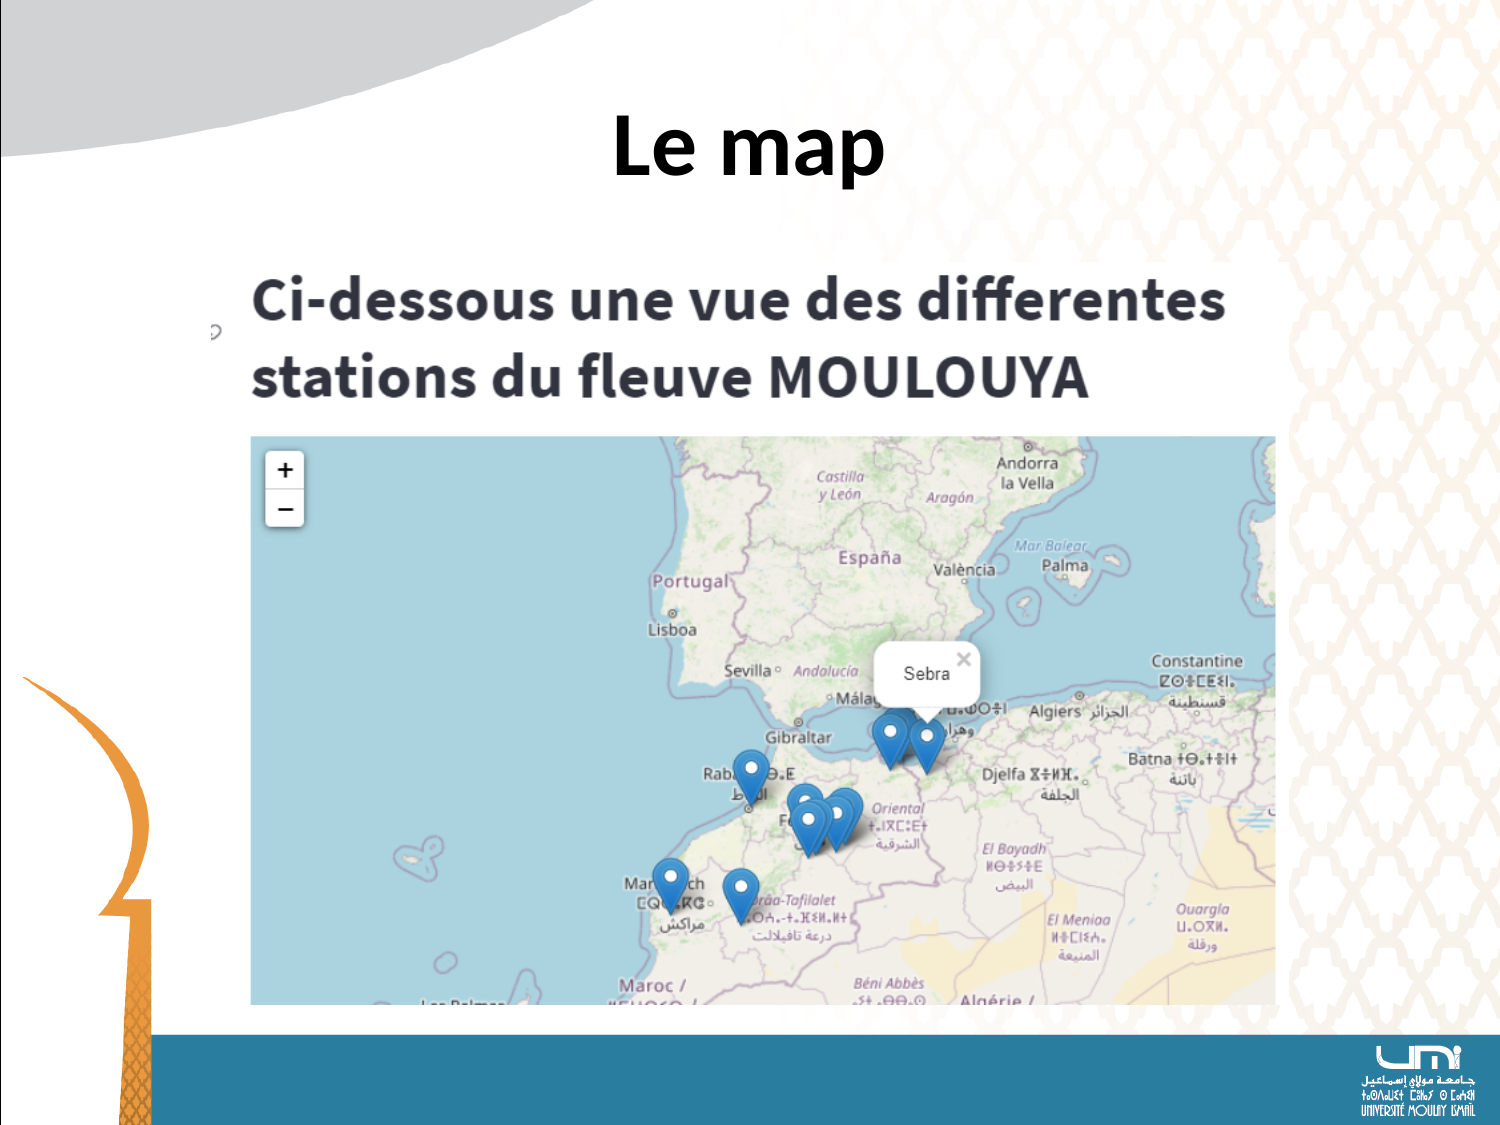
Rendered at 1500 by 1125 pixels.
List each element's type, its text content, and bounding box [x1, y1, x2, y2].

title Le map [75, 45, 1425, 233]
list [210, 262, 1290, 1006]
picture [0, 0, 1500, 1125]
